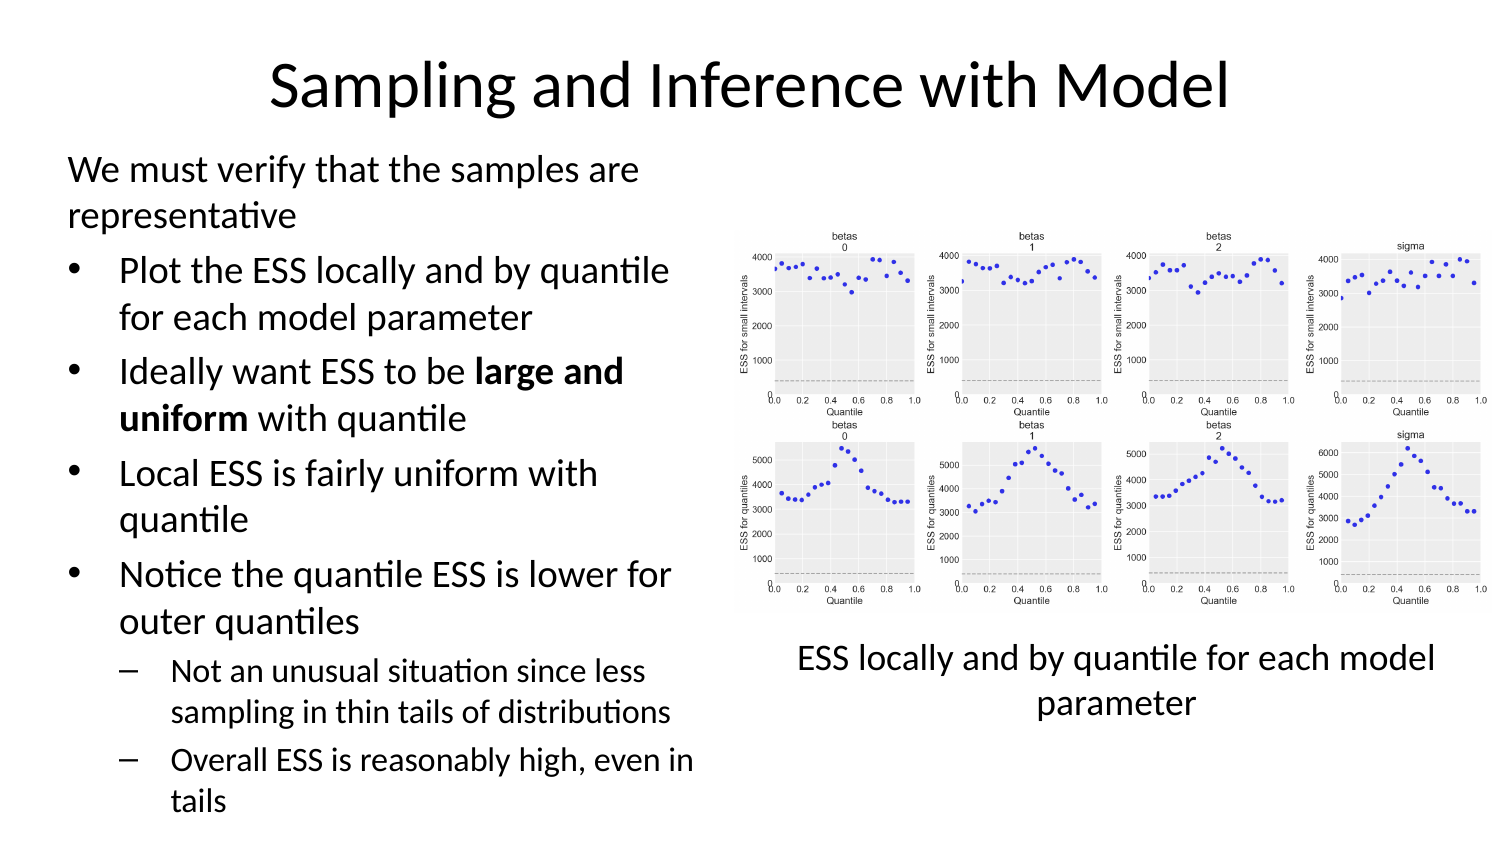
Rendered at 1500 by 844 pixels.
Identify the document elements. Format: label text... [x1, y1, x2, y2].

title Sampling and Inference with Model [75, 33, 1425, 129]
list We must verify that the samples are representative Plot the ESS locally and by quantile for each model parameter Ideally want ESS to be large and uniform with quantile Local ESS is fairly uniform with quantile Notice the quantile ESS is lower for outer quantiles Not an unusual situation since less sampling in thin tails of distributions Overall ESS is reasonably high, even in tails [52, 135, 735, 829]
text_box ESS locally and by quantile for each model parameter [733, 625, 1500, 756]
picture [733, 230, 1492, 613]
